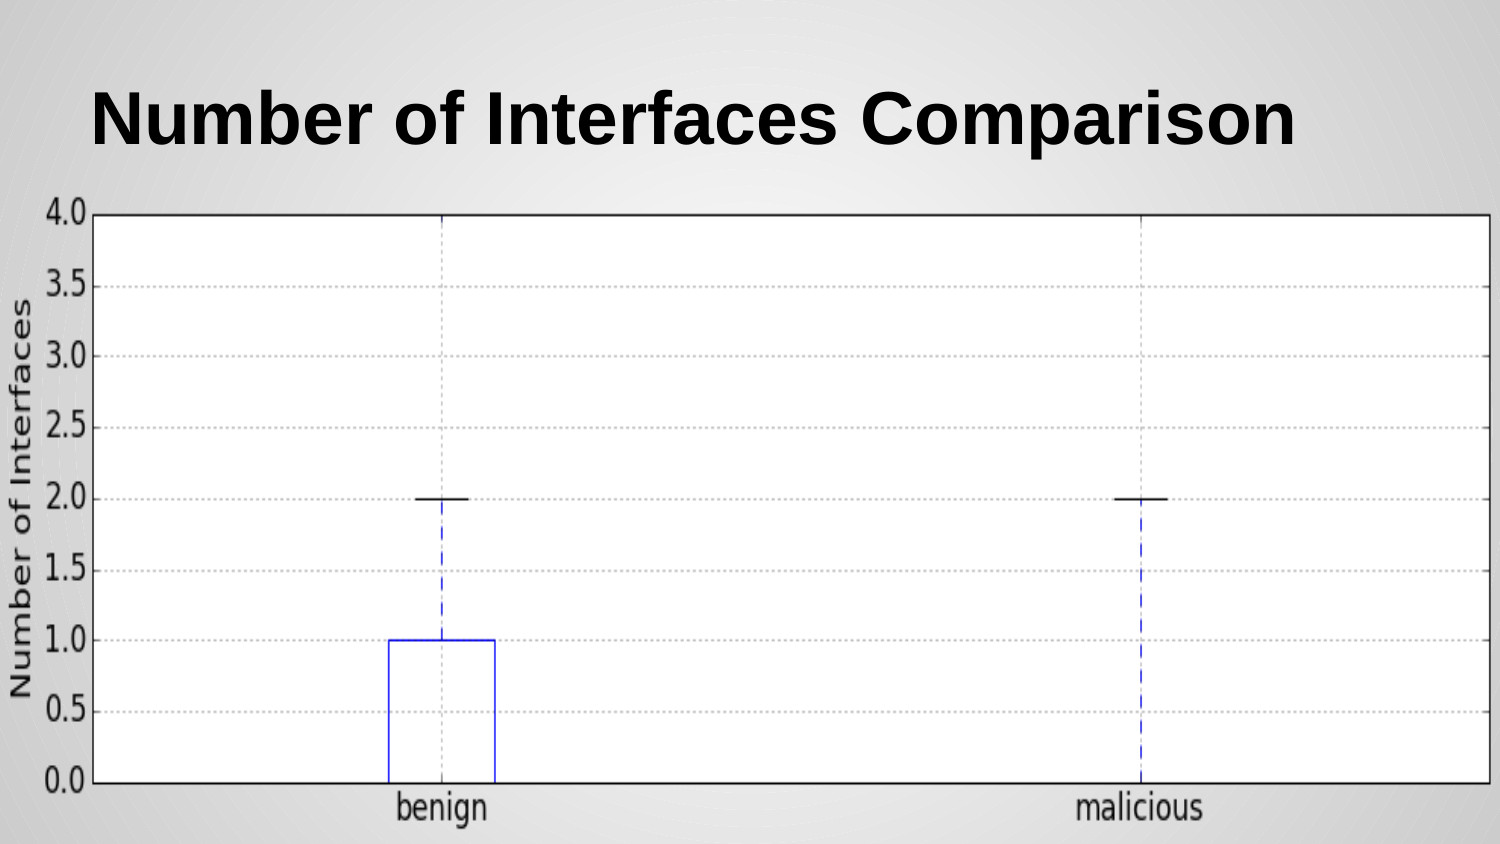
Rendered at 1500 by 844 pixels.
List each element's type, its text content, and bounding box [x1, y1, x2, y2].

title Number of Interfaces Comparison [75, 33, 1425, 175]
picture [0, 180, 1500, 844]
